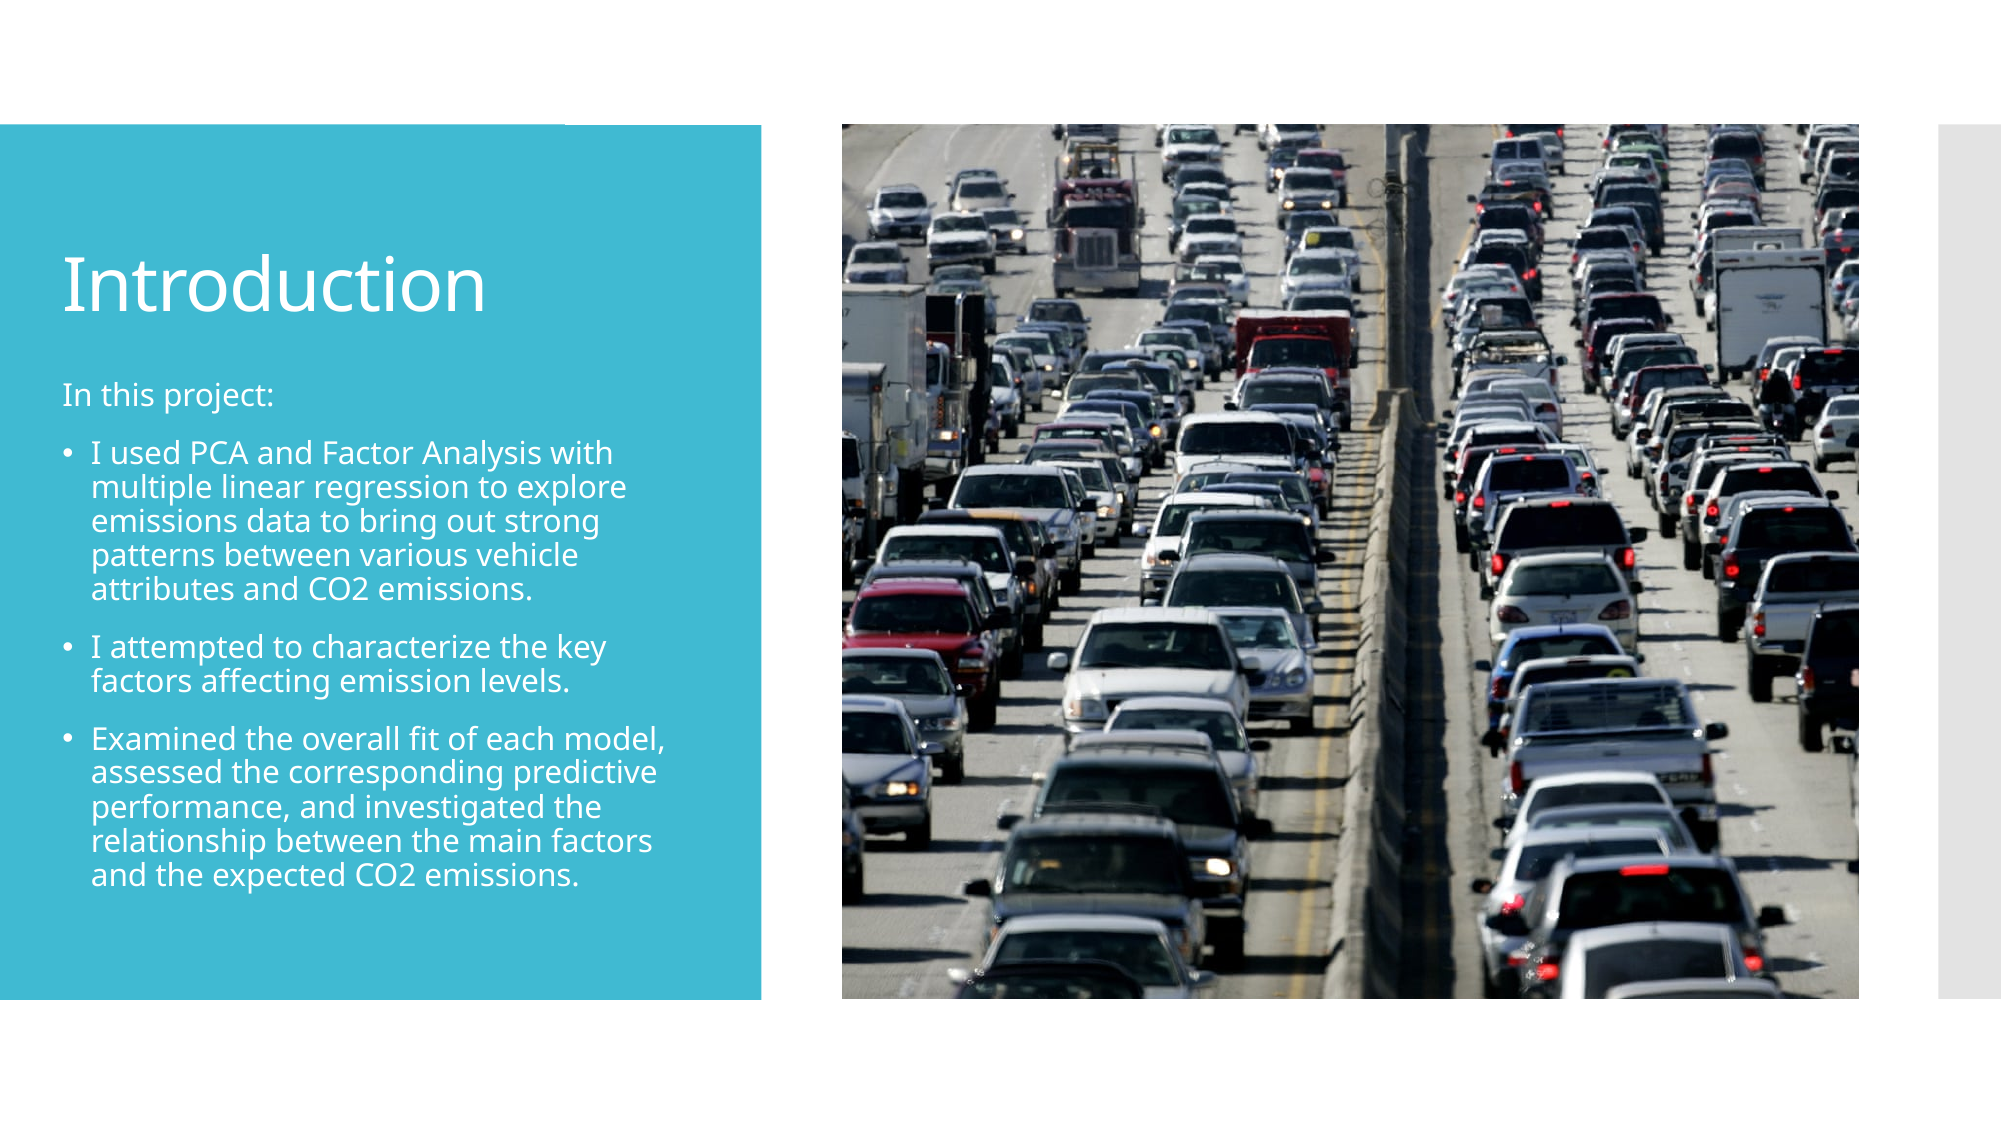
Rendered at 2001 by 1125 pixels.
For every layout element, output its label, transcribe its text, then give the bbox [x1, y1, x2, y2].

picture [841, 123, 1859, 1000]
text_box [0, 124, 762, 1001]
list In this project: I used PCA and Factor Analysis with multiple linear regression to explore emissions data to bring out strong patterns between various vehicle attributes and CO2 emissions. I attempted to characterize the key factors affecting emission levels. Examined the overall fit of each model, assessed the corresponding predictive performance, and investigated the relationship between the main factors and the expected CO2 emissions. [47, 372, 707, 910]
title Introduction [47, 184, 707, 372]
